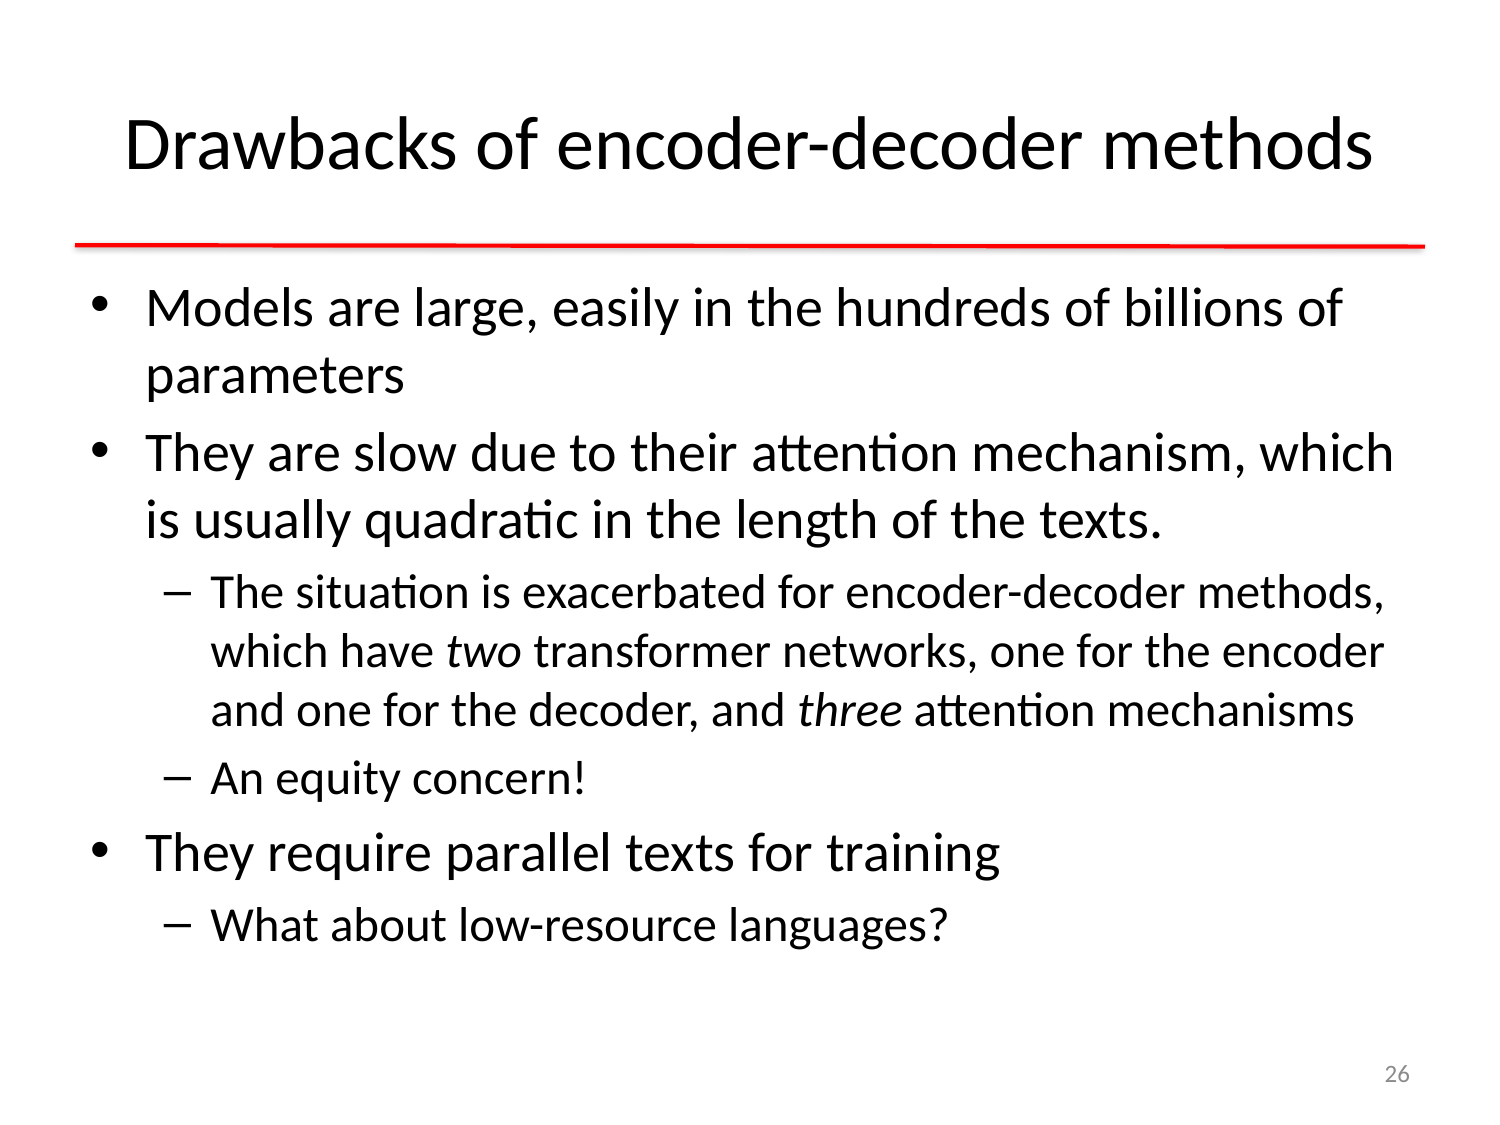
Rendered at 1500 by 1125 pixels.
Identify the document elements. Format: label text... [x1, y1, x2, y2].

title Drawbacks of encoder-decoder methods [75, 45, 1425, 233]
slide_number 26 [1074, 1042, 1425, 1103]
list Models are large, easily in the hundreds of billions of parameters They are slow due to their attention mechanism, which is usually quadratic in the length of the texts. The situation is exacerbated for encoder-decoder methods, which have two transformer networks, one for the encoder and one for the decoder, and three attention mechanisms An equity concern! They require parallel texts for training What about low-resource languages? [75, 262, 1425, 1005]
